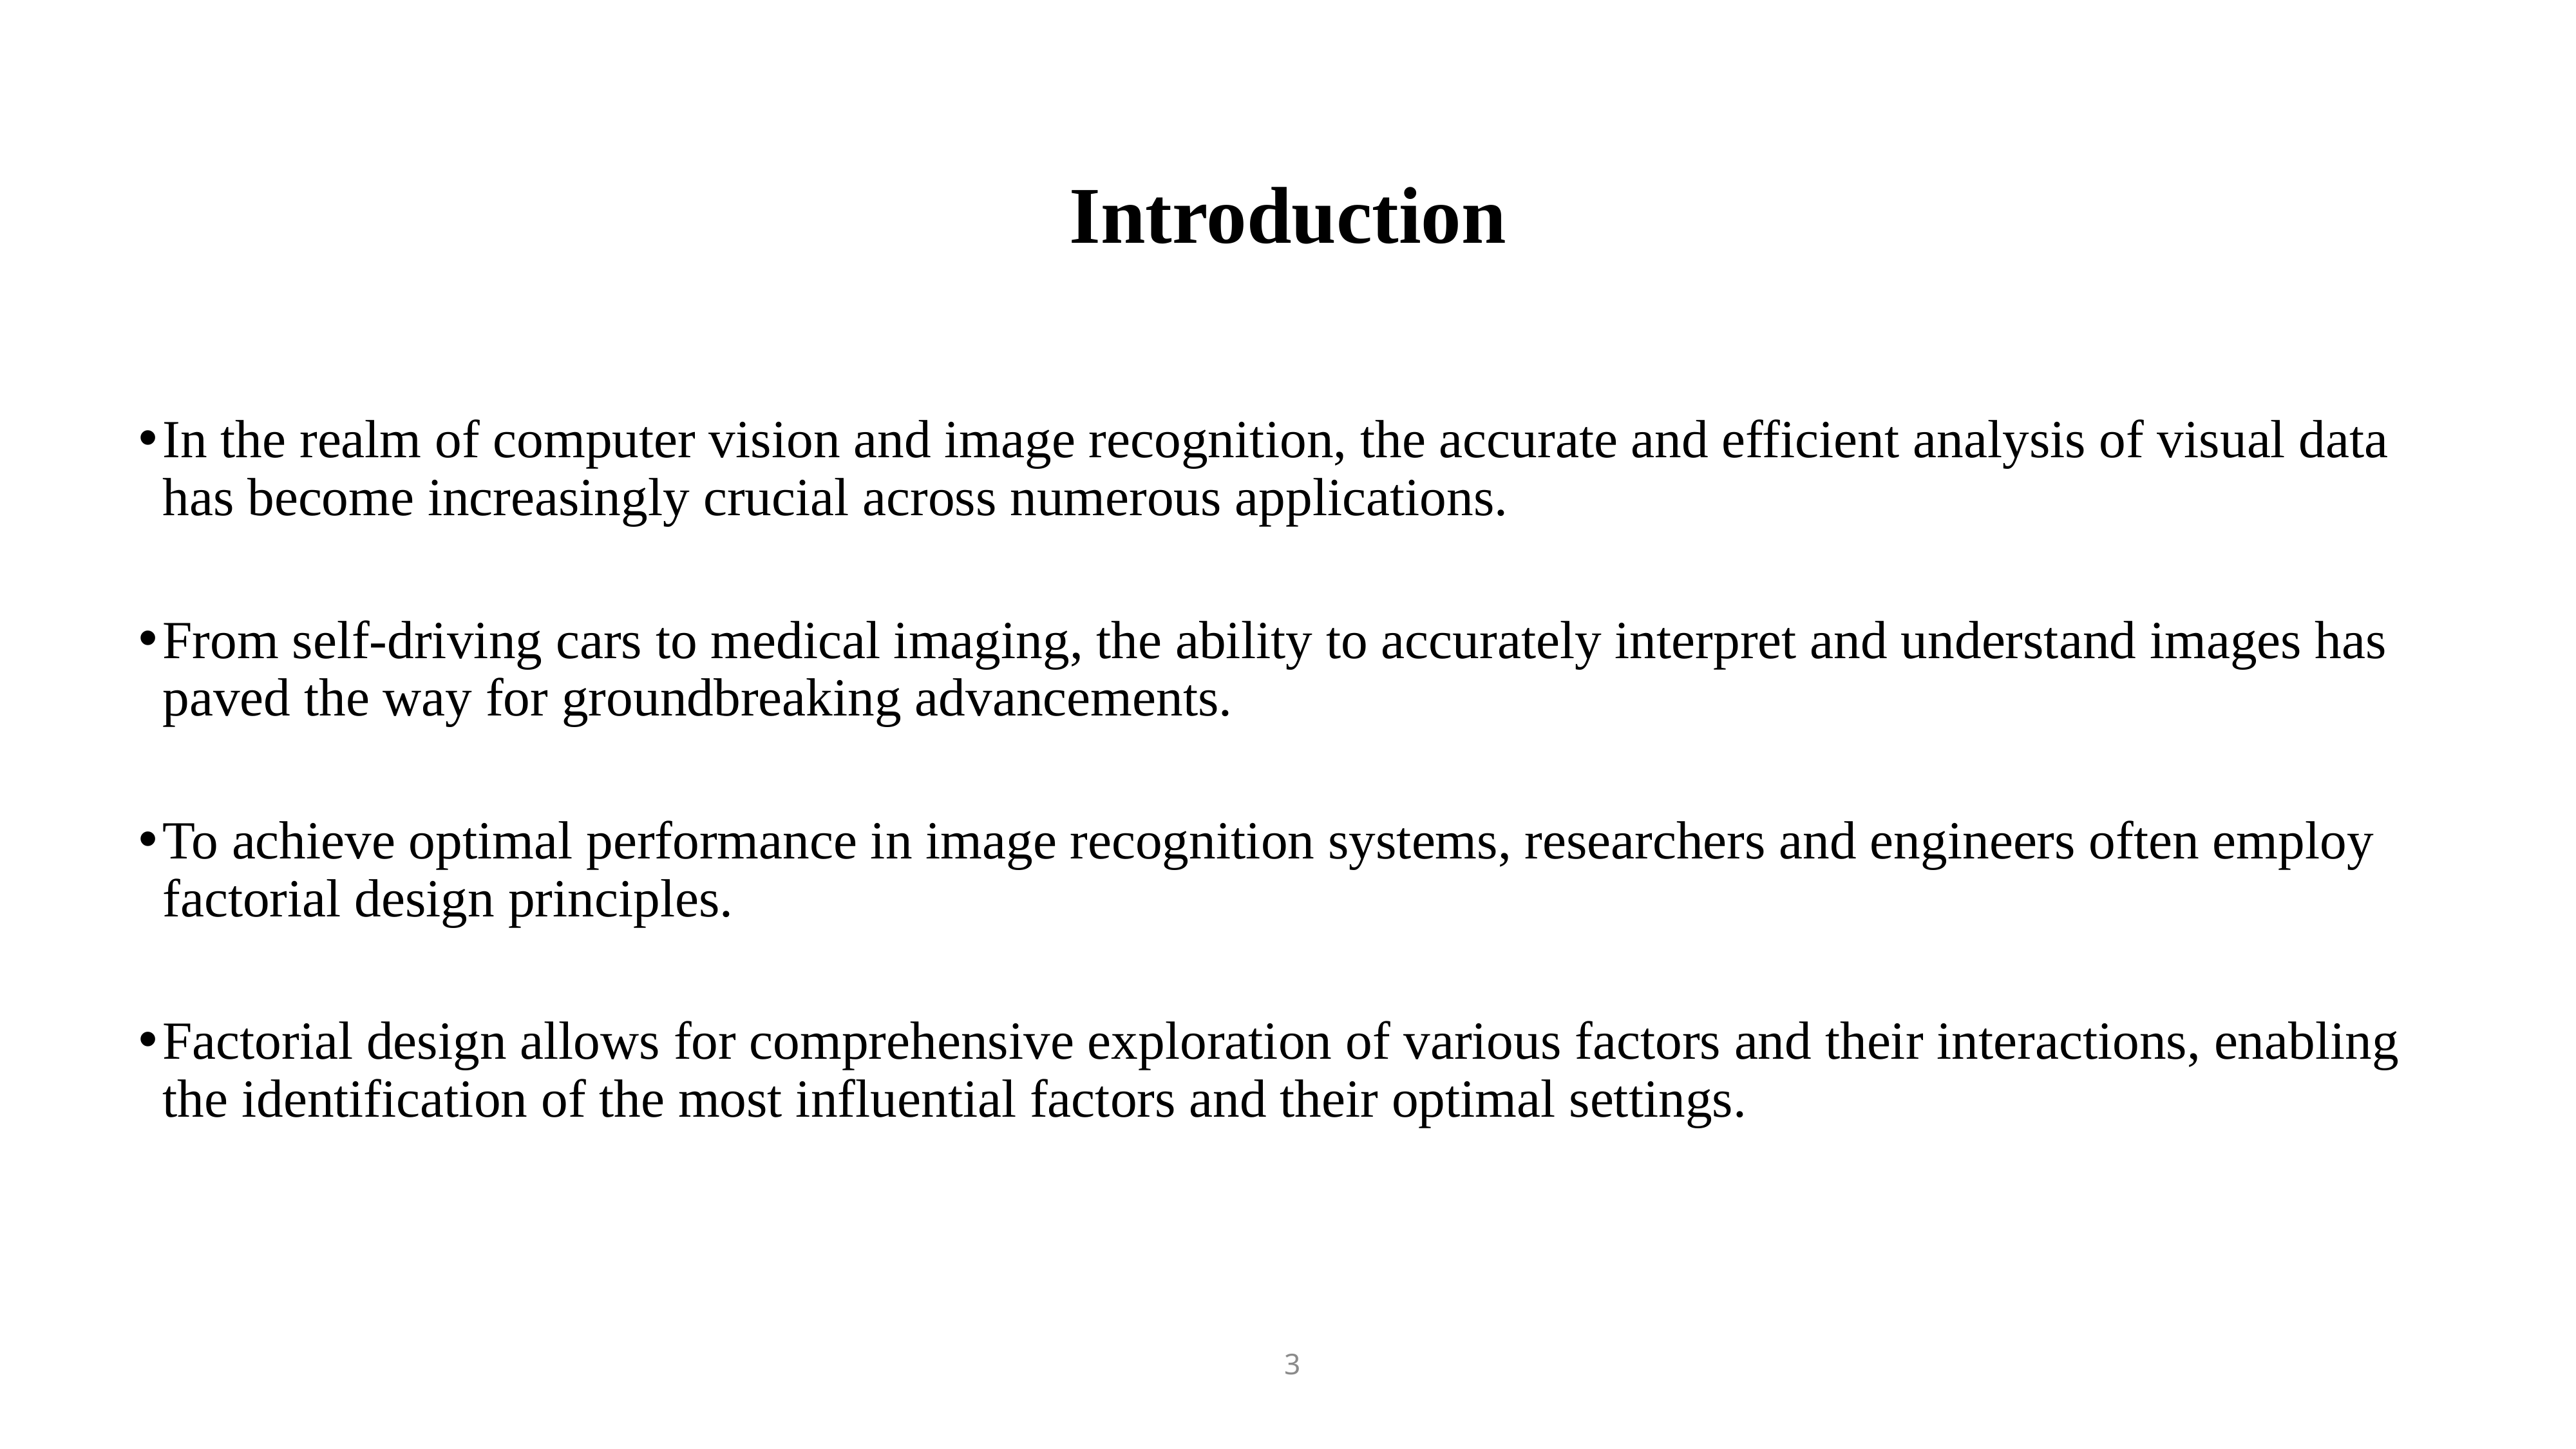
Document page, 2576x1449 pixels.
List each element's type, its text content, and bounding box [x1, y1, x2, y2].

title Introduction [177, 77, 2399, 357]
list In the realm of computer vision and image recognition, the accurate and efficient analysis of visual data has become increasingly crucial across numerous applications. From self-driving cars to medical imaging, the ability to accurately interpret and understand images has paved the way for groundbreaking advancements. To achieve optimal performance in image recognition systems, researchers and engineers often employ factorial design principles. Factorial design allows for comprehensive exploration of various factors and their interactions, enabling the identification of the most influential factors and their optimal settings. [129, 406, 2448, 1320]
slide_number 3 [1274, 1341, 1302, 1387]
